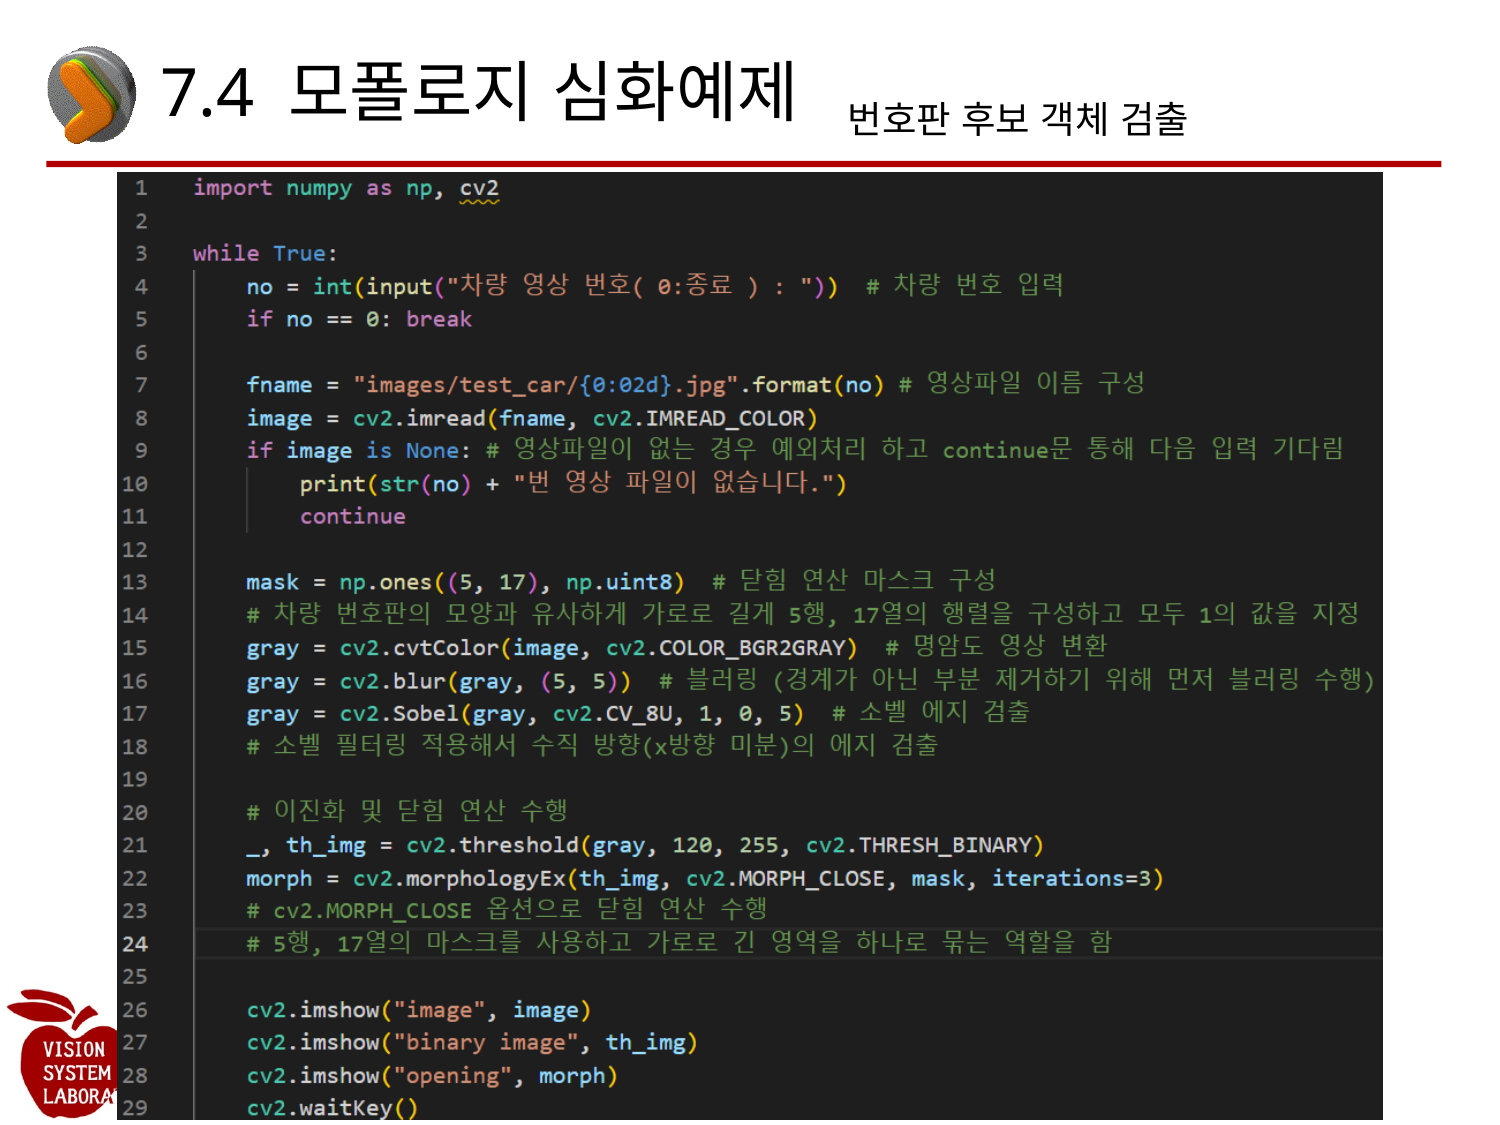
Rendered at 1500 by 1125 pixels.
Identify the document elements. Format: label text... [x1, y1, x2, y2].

title 7.4 모폴로지 심화예제 [145, 42, 1424, 135]
picture [0, 10, 1383, 1121]
text_box 번호판 후보 객체 검출 [832, 88, 1500, 149]
